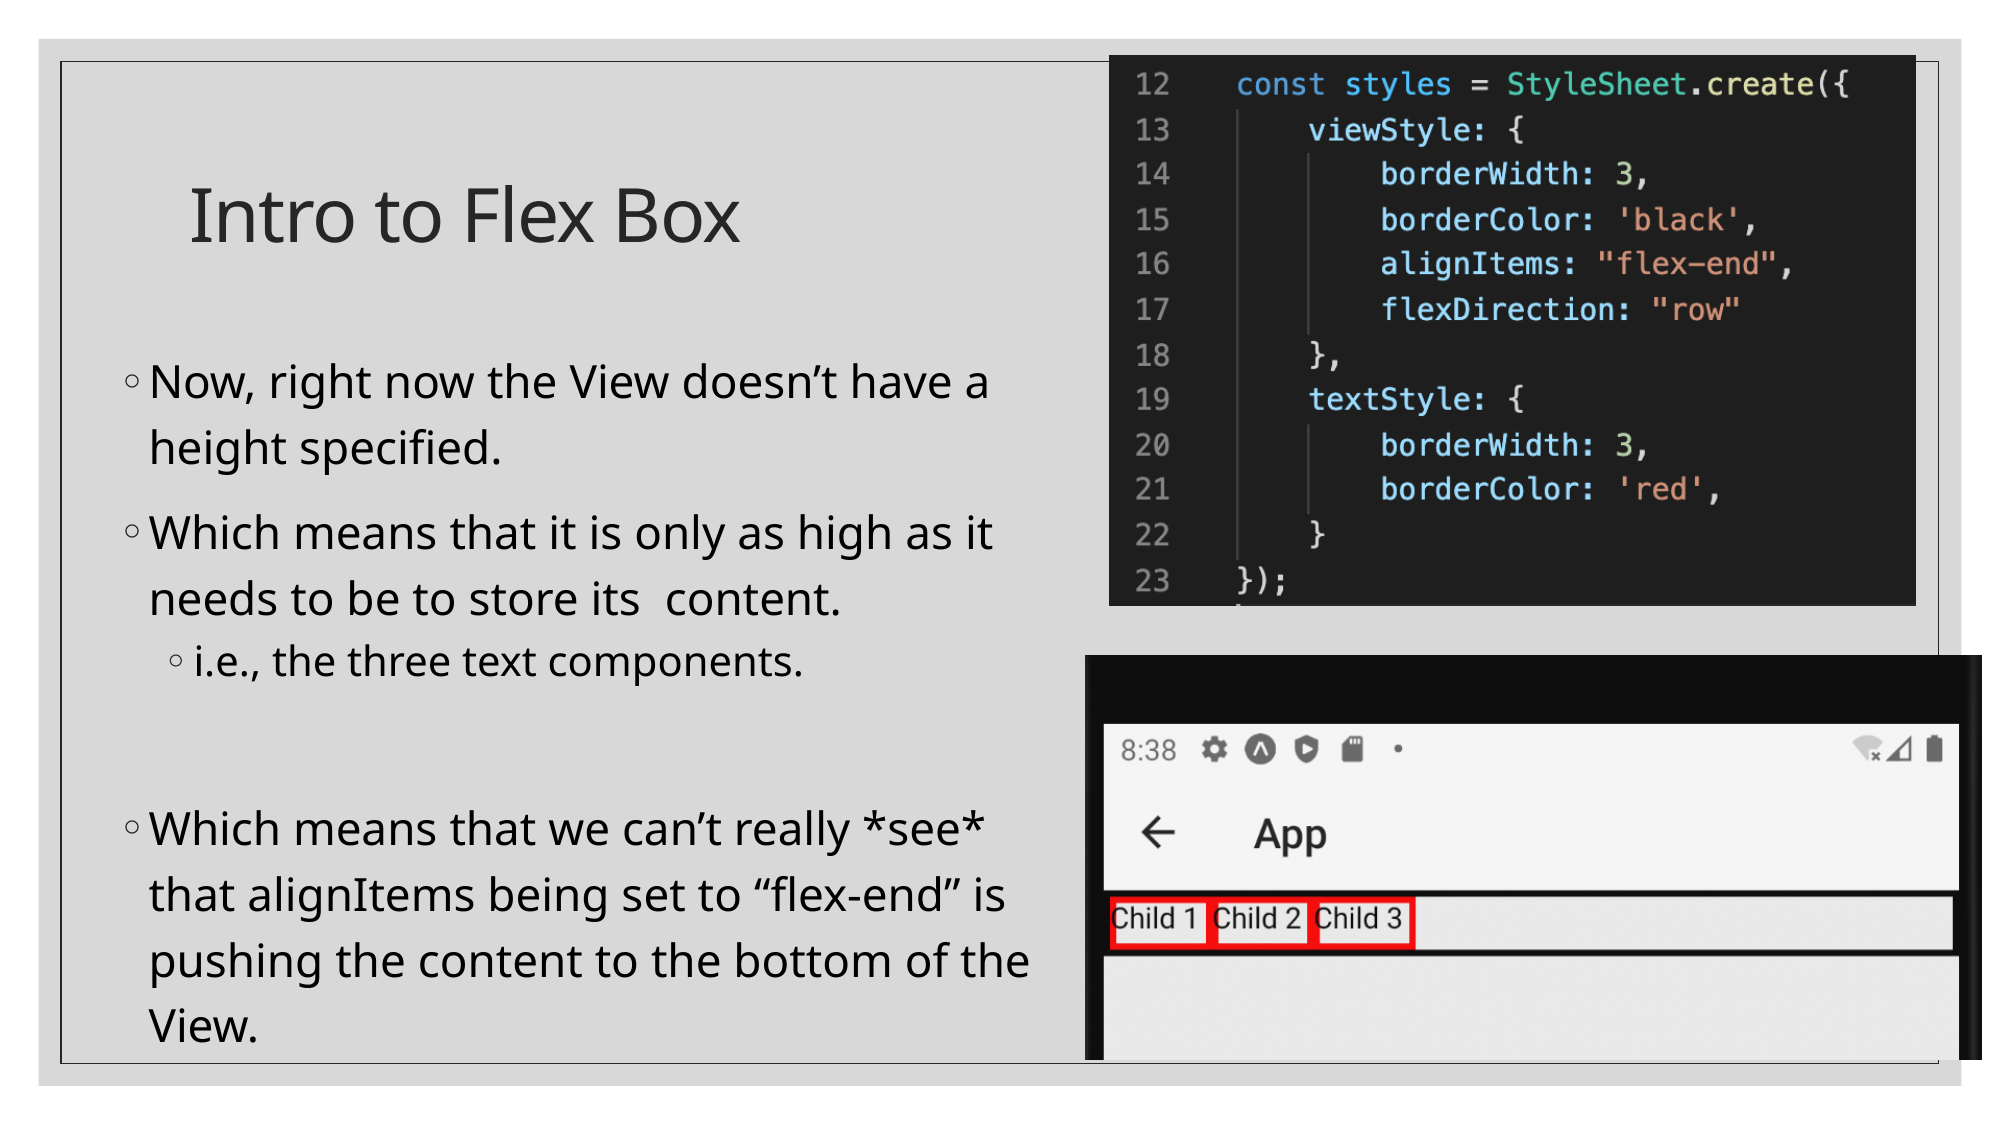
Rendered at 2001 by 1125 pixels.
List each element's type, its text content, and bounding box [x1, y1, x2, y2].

picture [1085, 655, 1982, 1060]
title Intro to Flex Box [174, 105, 1103, 331]
list Now, right now the View doesn’t have a height specified. Which means that it is only as high as it needs to be to store its content. i.e., the three text components. Which means that we can’t really *see* that alignItems being set to “flex-end” is pushing the content to the bottom of the View. [103, 334, 1071, 1075]
picture [1109, 55, 1916, 606]
